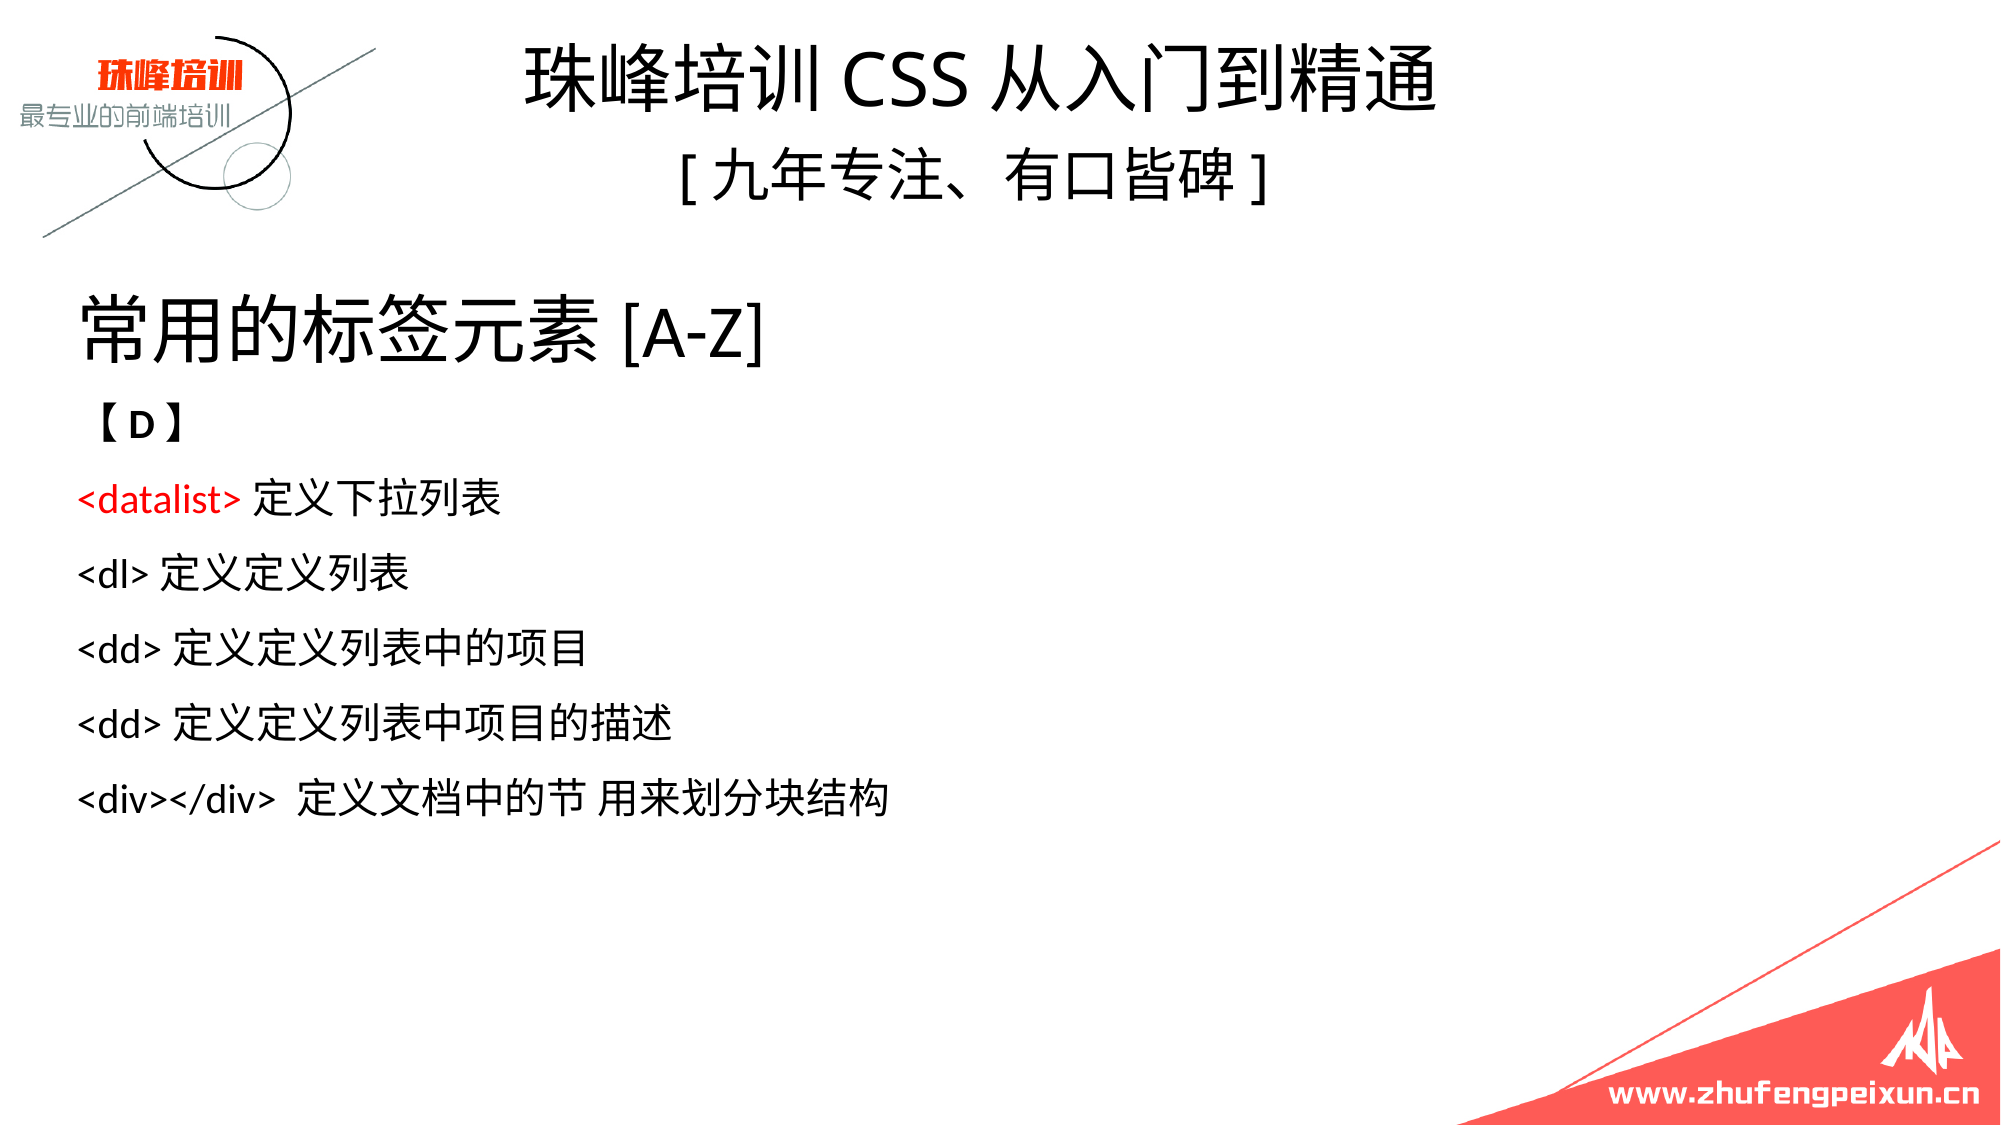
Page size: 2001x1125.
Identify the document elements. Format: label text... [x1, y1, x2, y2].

picture [1437, 796, 2001, 1125]
title 常用的标签元素[A-Z] 【D】 <datalist>定义下拉列表 <dl>定义定义列表 <dd>定义定义列表中的项目 <dd>定义定义列表中项目的描述 <div></div> 定义文档中的节 用来划分块结构 [62, 229, 2000, 1113]
picture [18, 36, 376, 238]
text_box 珠峰培训CSS从入门到精通 [九年专注、有口皆碑] [507, 23, 1737, 264]
